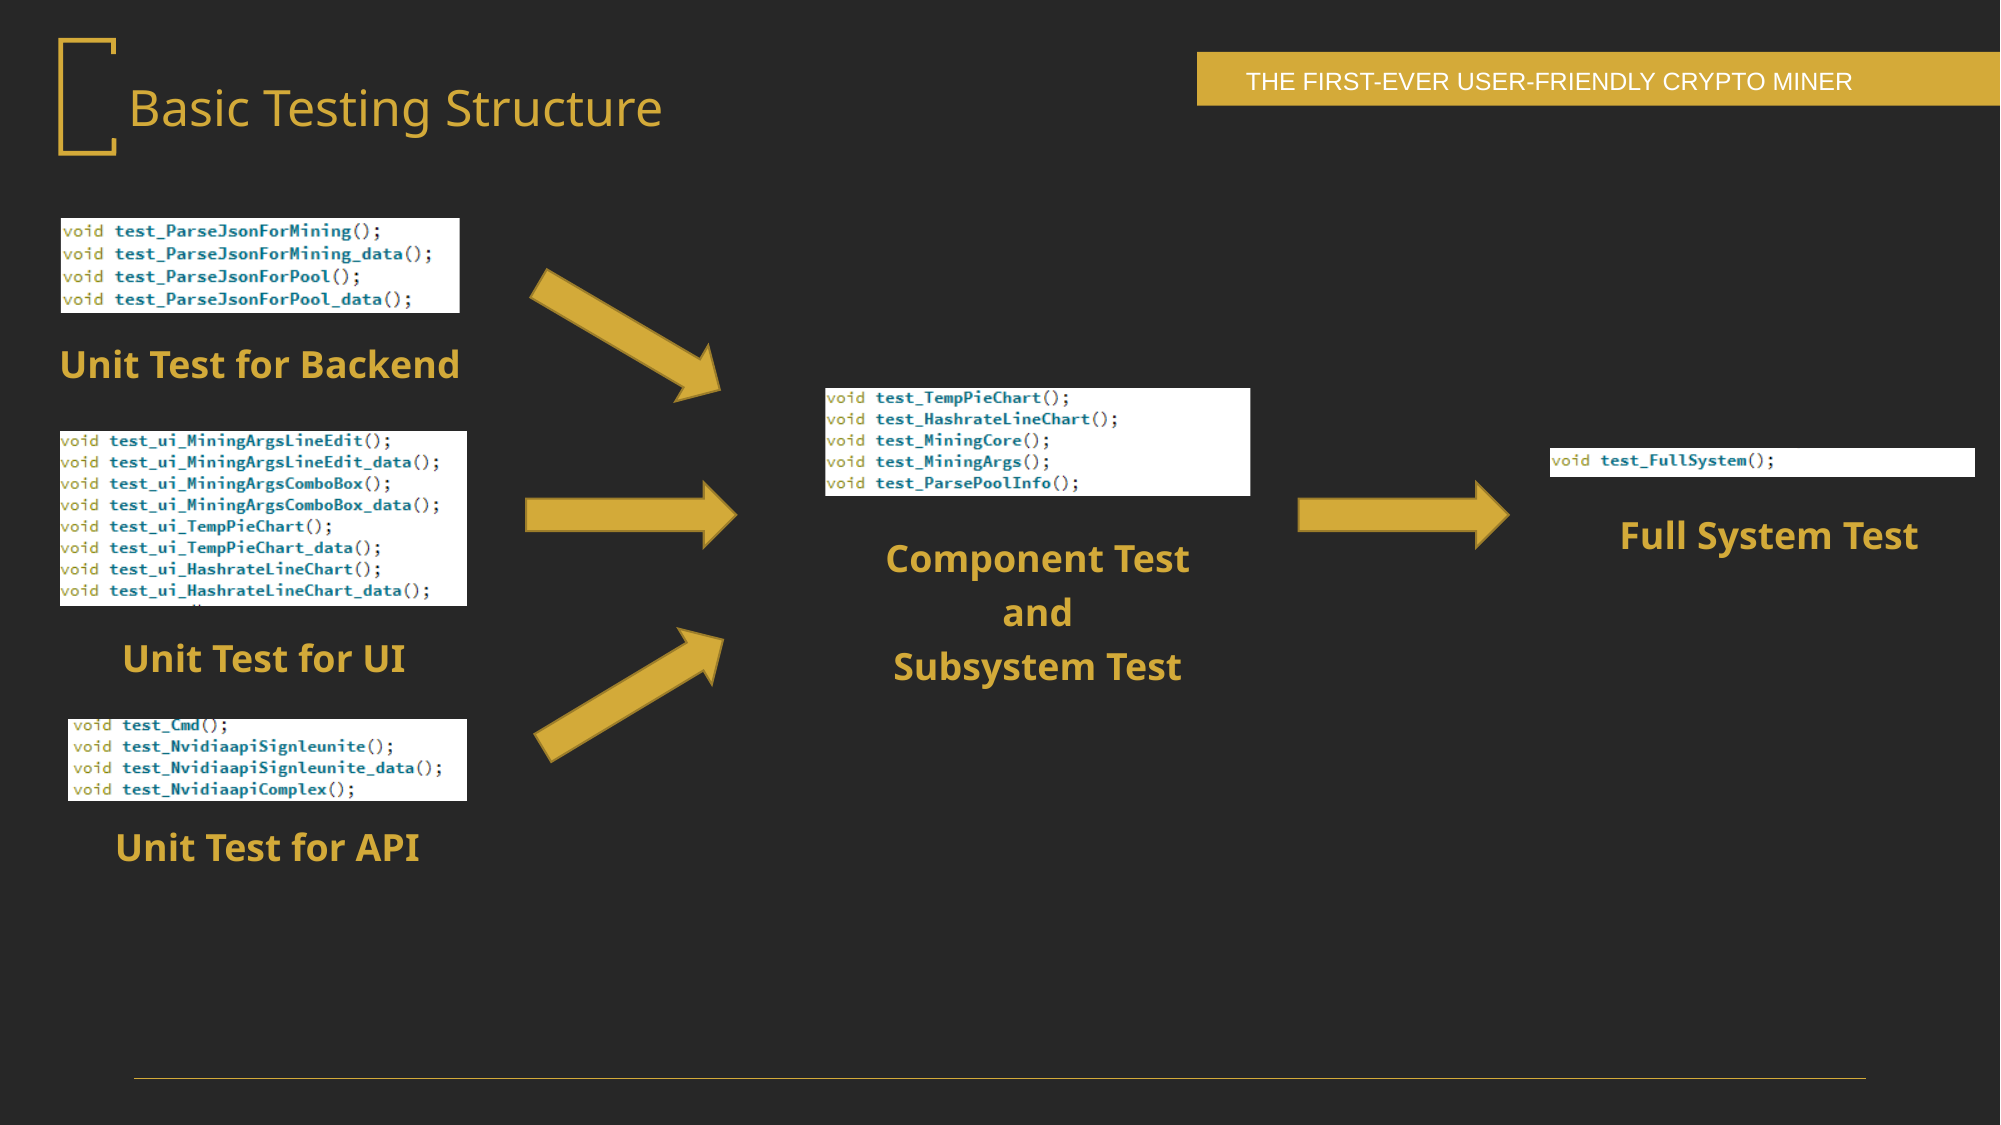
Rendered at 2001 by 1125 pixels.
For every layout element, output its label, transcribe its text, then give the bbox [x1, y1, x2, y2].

text_box [525, 479, 738, 550]
picture [68, 719, 467, 801]
text_box [59, 39, 116, 155]
picture [1549, 448, 1976, 477]
text_box Unit Test for UI [79, 618, 448, 688]
text_box Unit Test for API [83, 807, 452, 876]
text_box Full System Test [1585, 495, 1954, 565]
picture [60, 431, 467, 606]
text_box [528, 267, 722, 404]
text_box Unit Test for Backend [34, 324, 486, 394]
picture [60, 218, 460, 313]
picture [825, 388, 1251, 496]
text_box Component Test and Subsystem Test [725, 518, 1350, 696]
text_box [533, 627, 725, 764]
text_box Basic Testing Structure [113, 68, 698, 144]
text_box [1297, 479, 1511, 550]
